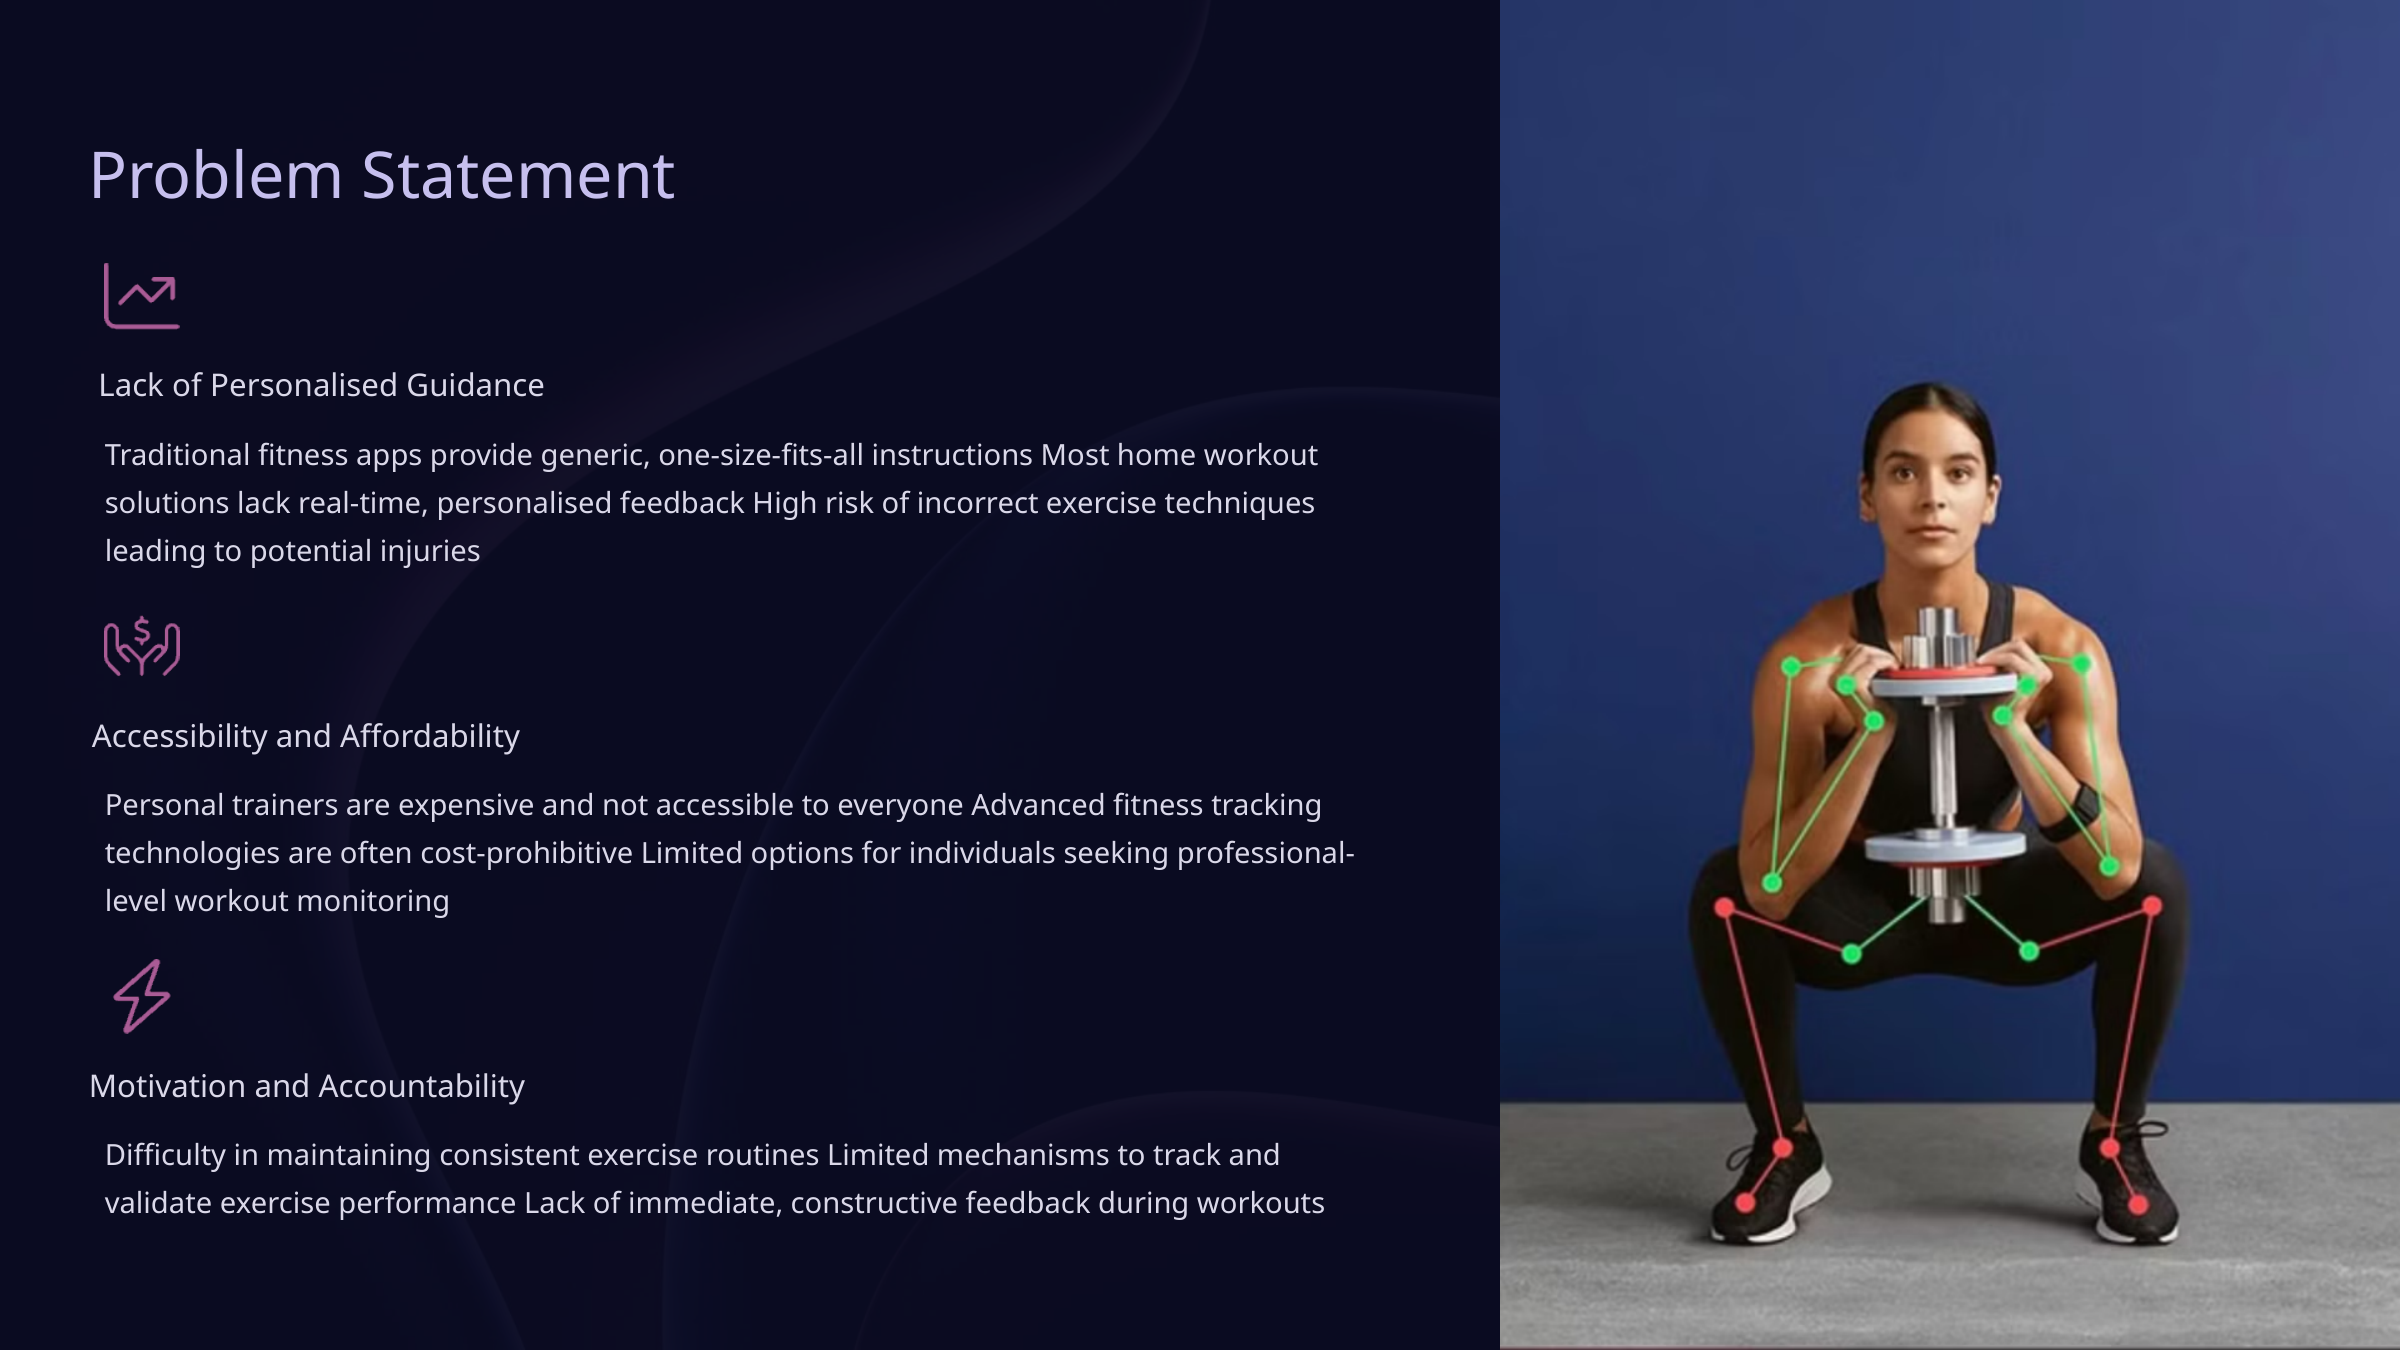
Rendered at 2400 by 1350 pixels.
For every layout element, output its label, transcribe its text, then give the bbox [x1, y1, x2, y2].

picture [1499, 0, 2400, 1350]
text_box Accessibility and Affordability [91, 713, 521, 754]
text_box Problem Statement [88, 130, 677, 212]
text_box Personal trainers are expensive and not accessible to everyone Advanced fitness tracking technologies are often cost-prohibitive Limited options for individuals seeking professional-level workout monitoring [104, 773, 1396, 918]
text_box Traditional fitness apps provide generic, one-size-fits-all instructions Most home workout solutions lack real-time, personalised feedback High risk of incorrect exercise techniques leading to potential injuries [104, 423, 1396, 567]
text_box Lack of Personalised Guidance [98, 363, 546, 404]
text_box Motivation and Accountability [88, 1063, 526, 1104]
picture [104, 958, 180, 1035]
picture [104, 608, 180, 684]
text_box Difficulty in maintaining consistent exercise routines Limited mechanisms to track and validate exercise performance Lack of immediate, constructive feedback during workouts [104, 1123, 1396, 1220]
picture [104, 258, 180, 334]
